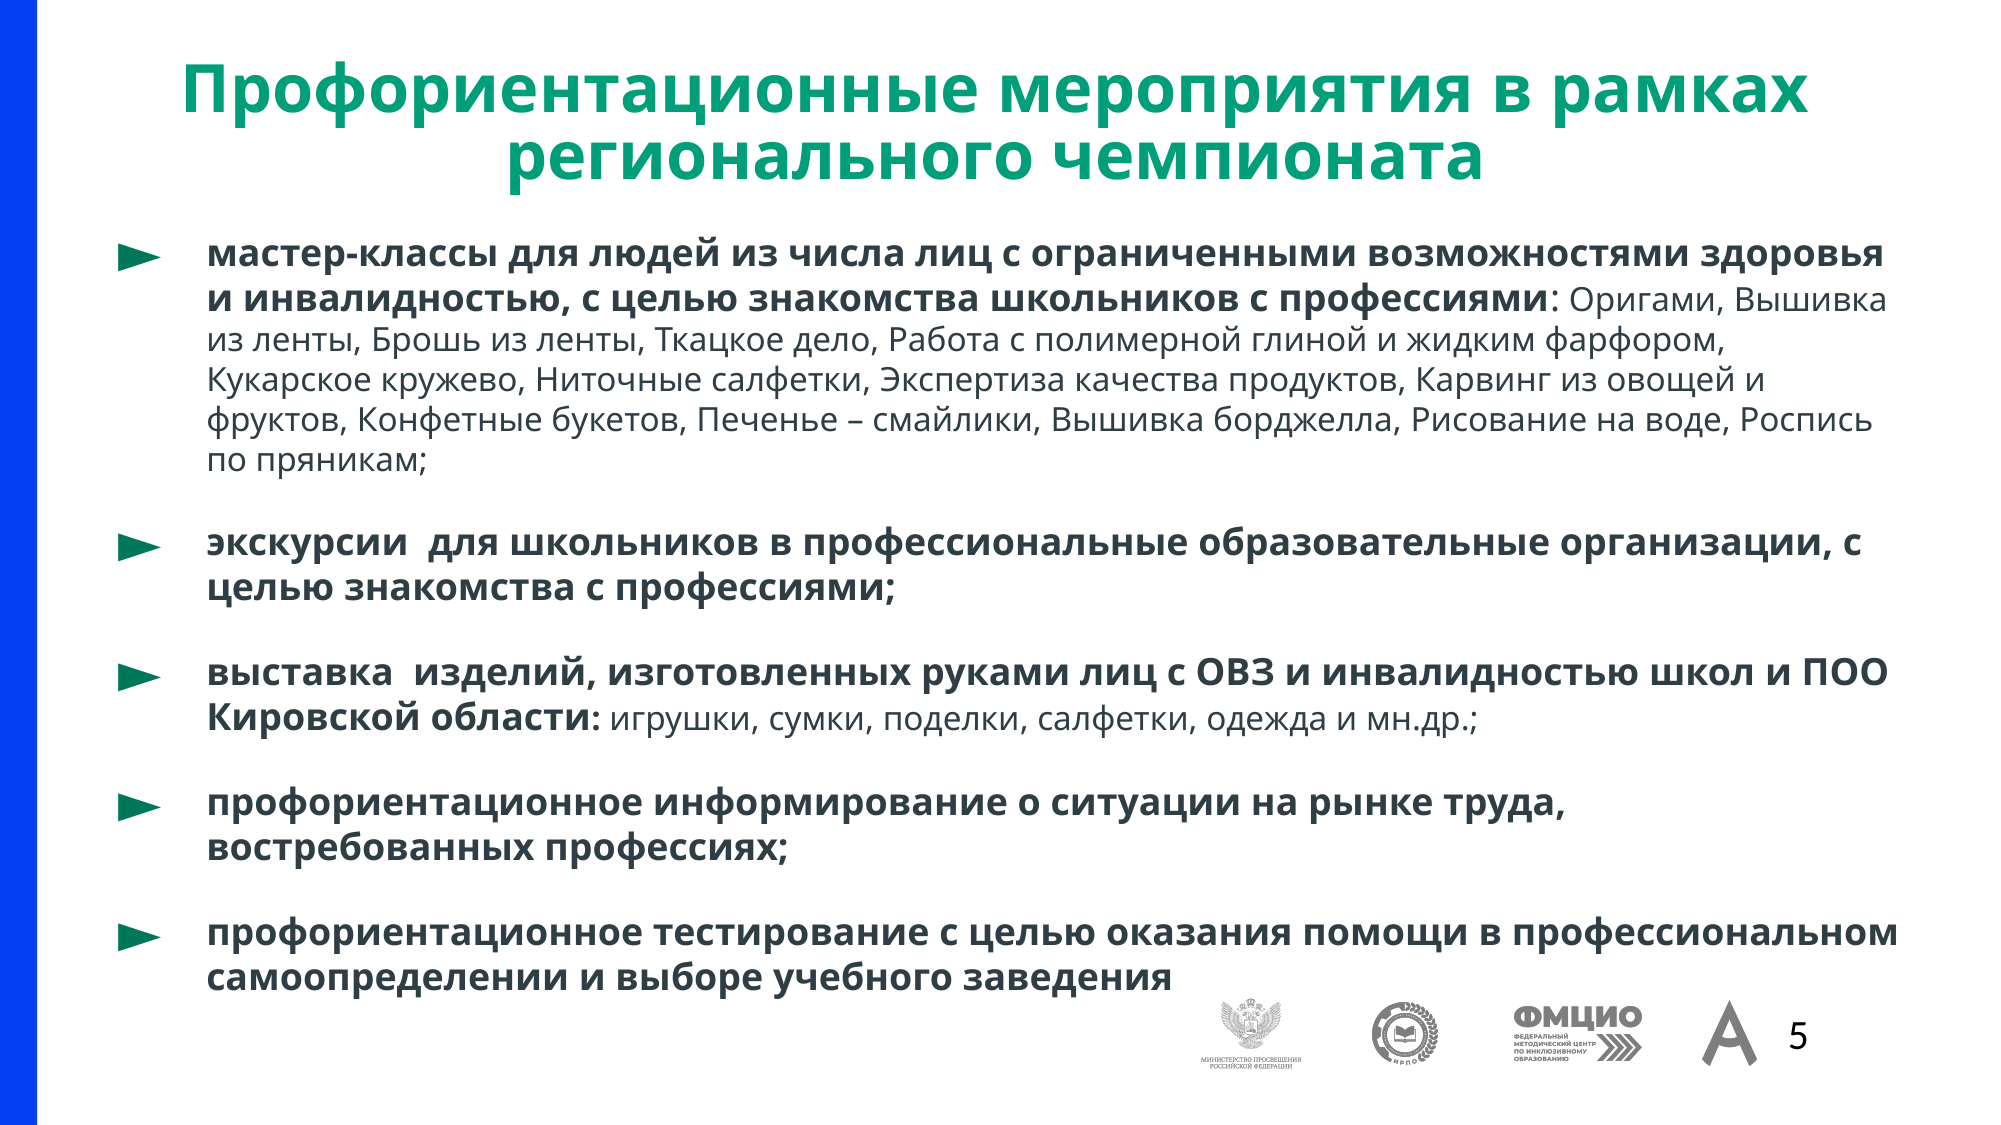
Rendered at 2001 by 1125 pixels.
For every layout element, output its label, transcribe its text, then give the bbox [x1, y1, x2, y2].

picture [1372, 1046, 1438, 1065]
text_box [0, 0, 38, 1125]
picture [1201, 1046, 1301, 1069]
picture [1702, 1046, 1757, 1066]
picture [1514, 1046, 1642, 1061]
title Профориентационные мероприятия в рамках регионального чемпионата [101, 59, 1891, 133]
text_box мастер-классы для людей из числа лиц с ограниченными возможностями здоровья и инвалидностью, с целью знакомства школьников с профессиями: Оригами, Вышивка из ленты, Брошь из ленты, Ткацкое дело, Работа с полимерной глиной и жидким фарфором, Кукарское кружево, Ниточные салфетки, Экспертиза качества продуктов, Карвинг из овощей и фруктов, Конфетные букетов, Печенье – смайлики, Вышивка борджелла, Рисование на воде, Роспись по пряникам; экскурсии для школьников в профессиональные образовательные организации, с целью знакомства с профессиями; выставка изделий, изготовленных руками лиц с ОВЗ и инвалидностью школ и ПОО Кировской области: игрушки, сумки, поделки, салфетки, одежда и мн.др.; профориентационное информирование о ситуации на рынке труда, востребованных профессиях; профориентационное тестирование с целью оказания помощи в профессиональном самоопределении и выборе учебного заведения [103, 221, 1917, 1046]
